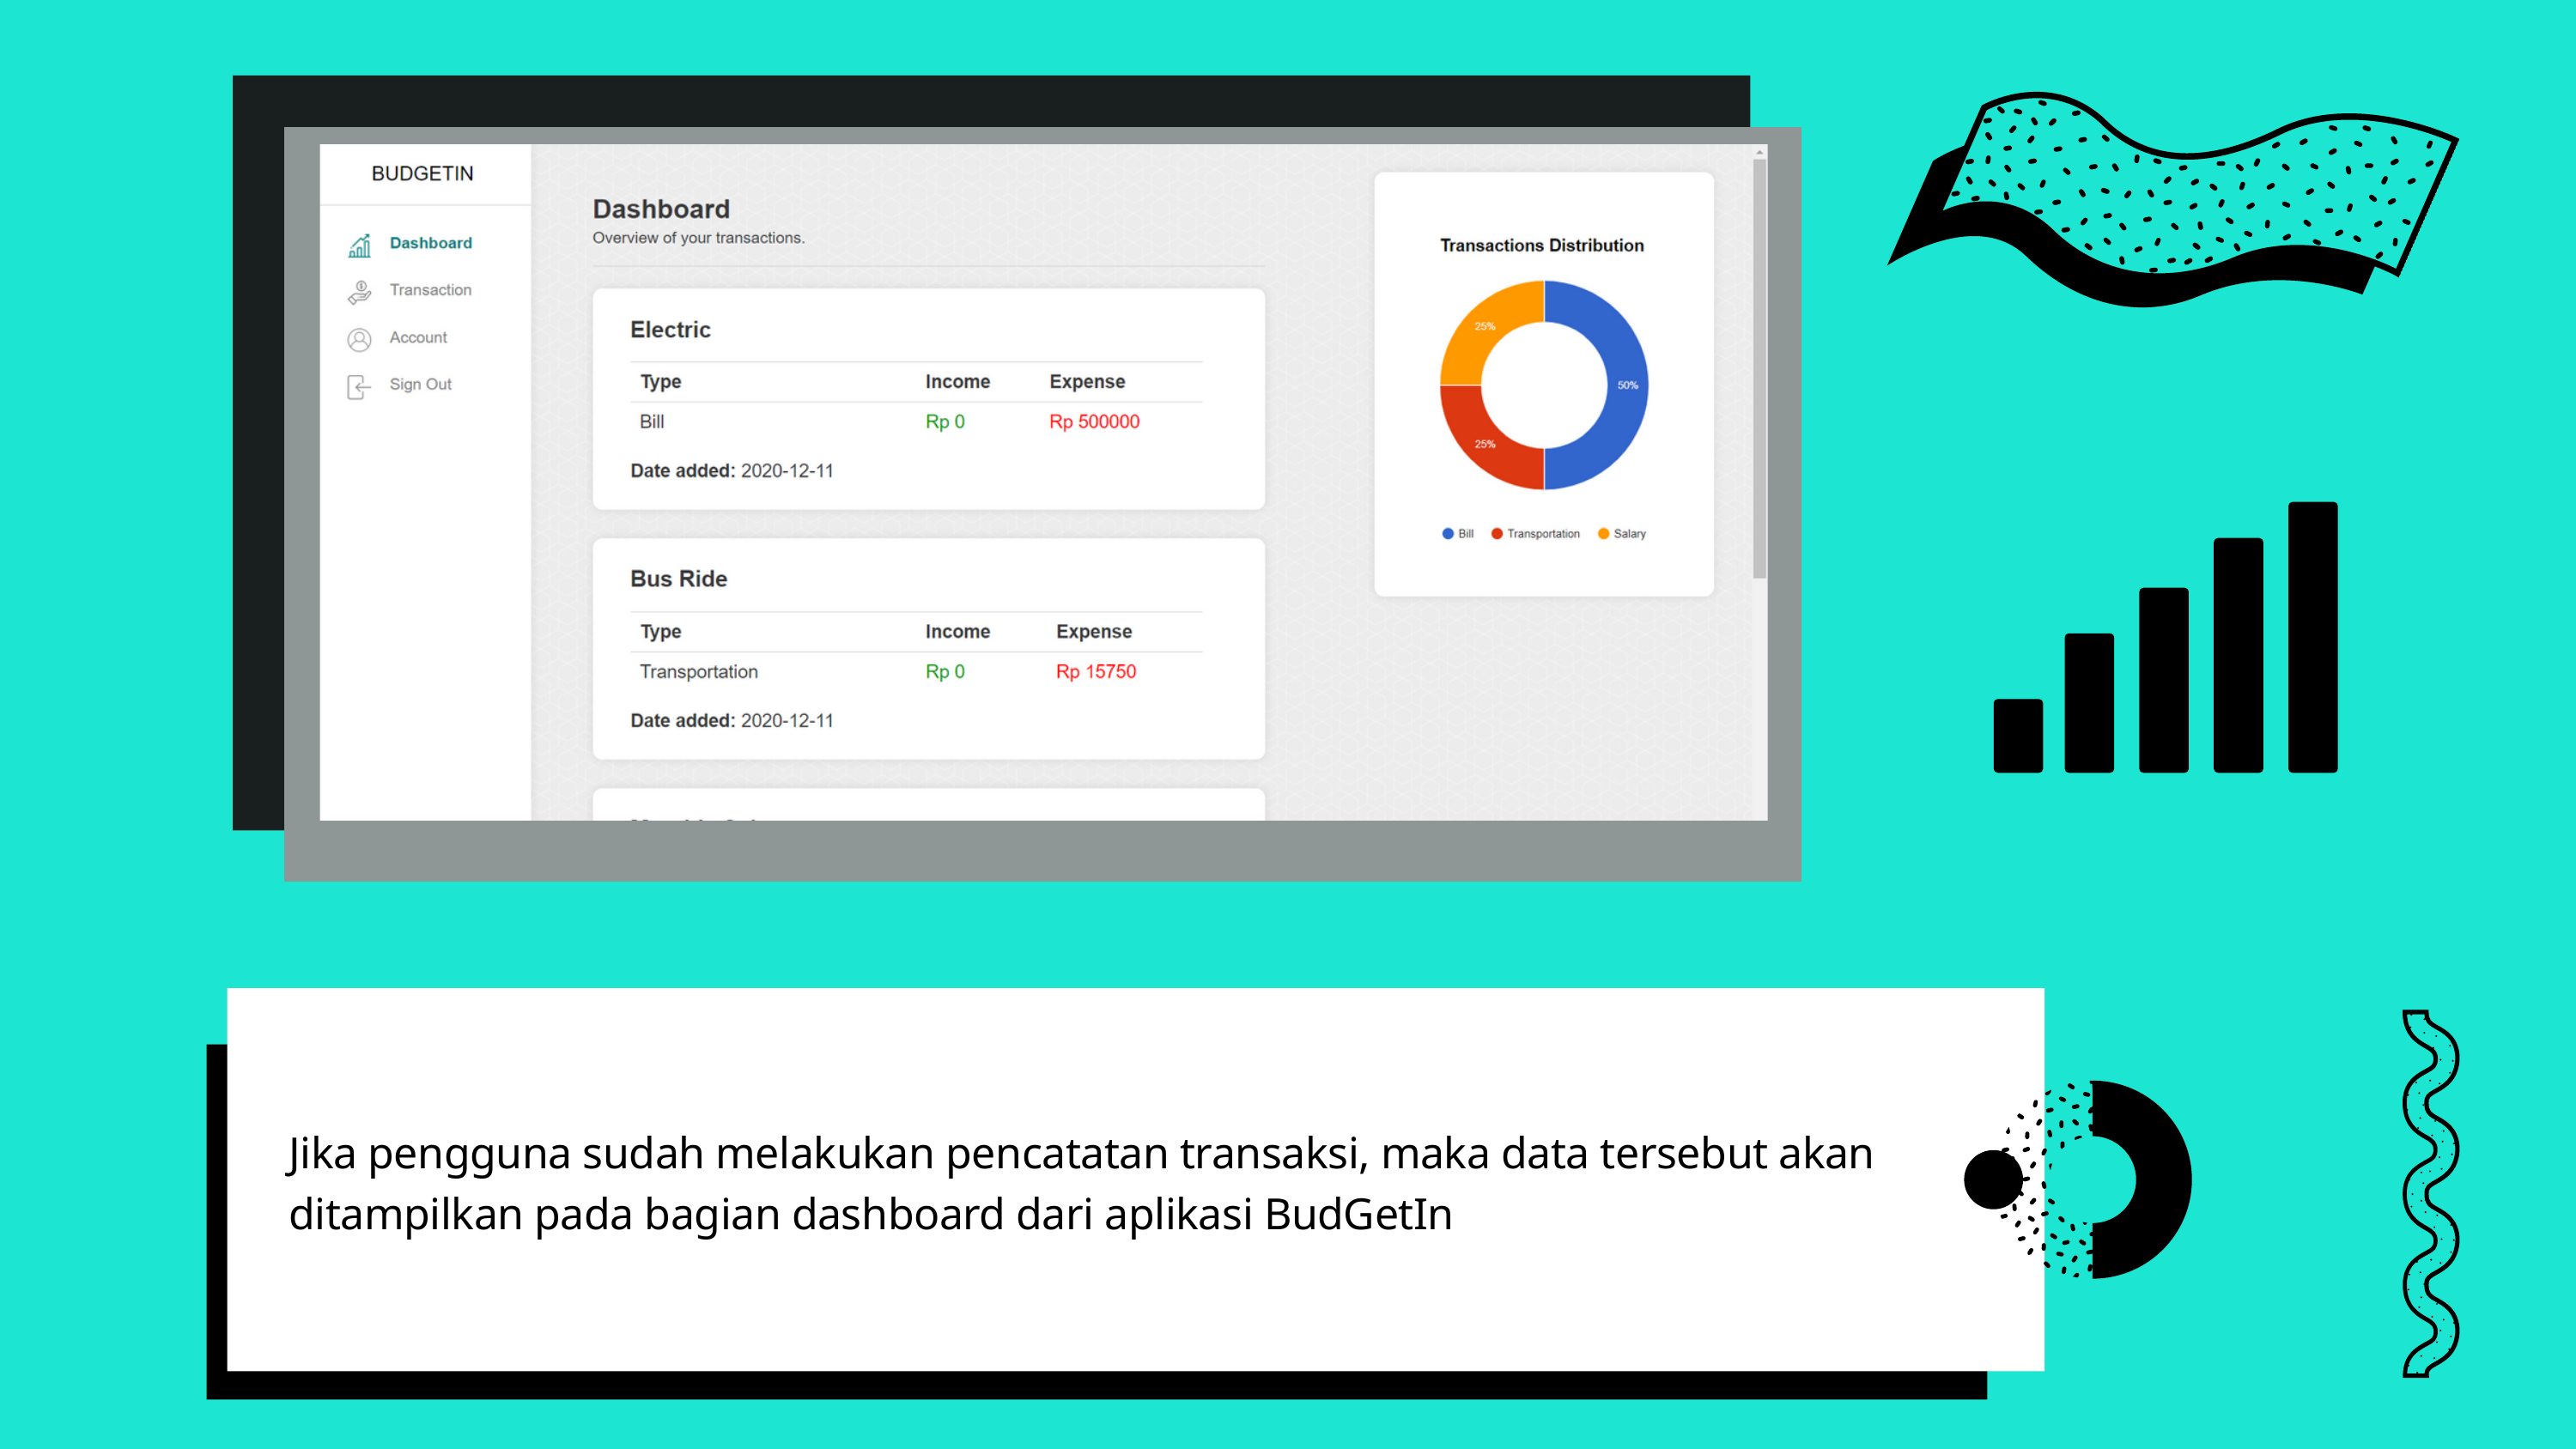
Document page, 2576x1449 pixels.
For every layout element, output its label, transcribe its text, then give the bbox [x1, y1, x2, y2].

text_box [227, 988, 2045, 1372]
picture [319, 144, 1768, 821]
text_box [232, 75, 1802, 882]
text_box Jika pengguna sudah melakukan pencatatan transaksi, maka data tersebut akan ditampilkan pada bagian dashboard dari aplikasi BudGetIn [289, 1116, 1929, 1239]
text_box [1964, 1149, 2024, 1210]
picture [1935, 28, 2411, 376]
picture [2246, 1165, 2576, 1223]
picture [1993, 1080, 2193, 1280]
text_box [206, 1044, 1988, 1400]
picture [1993, 501, 2339, 773]
